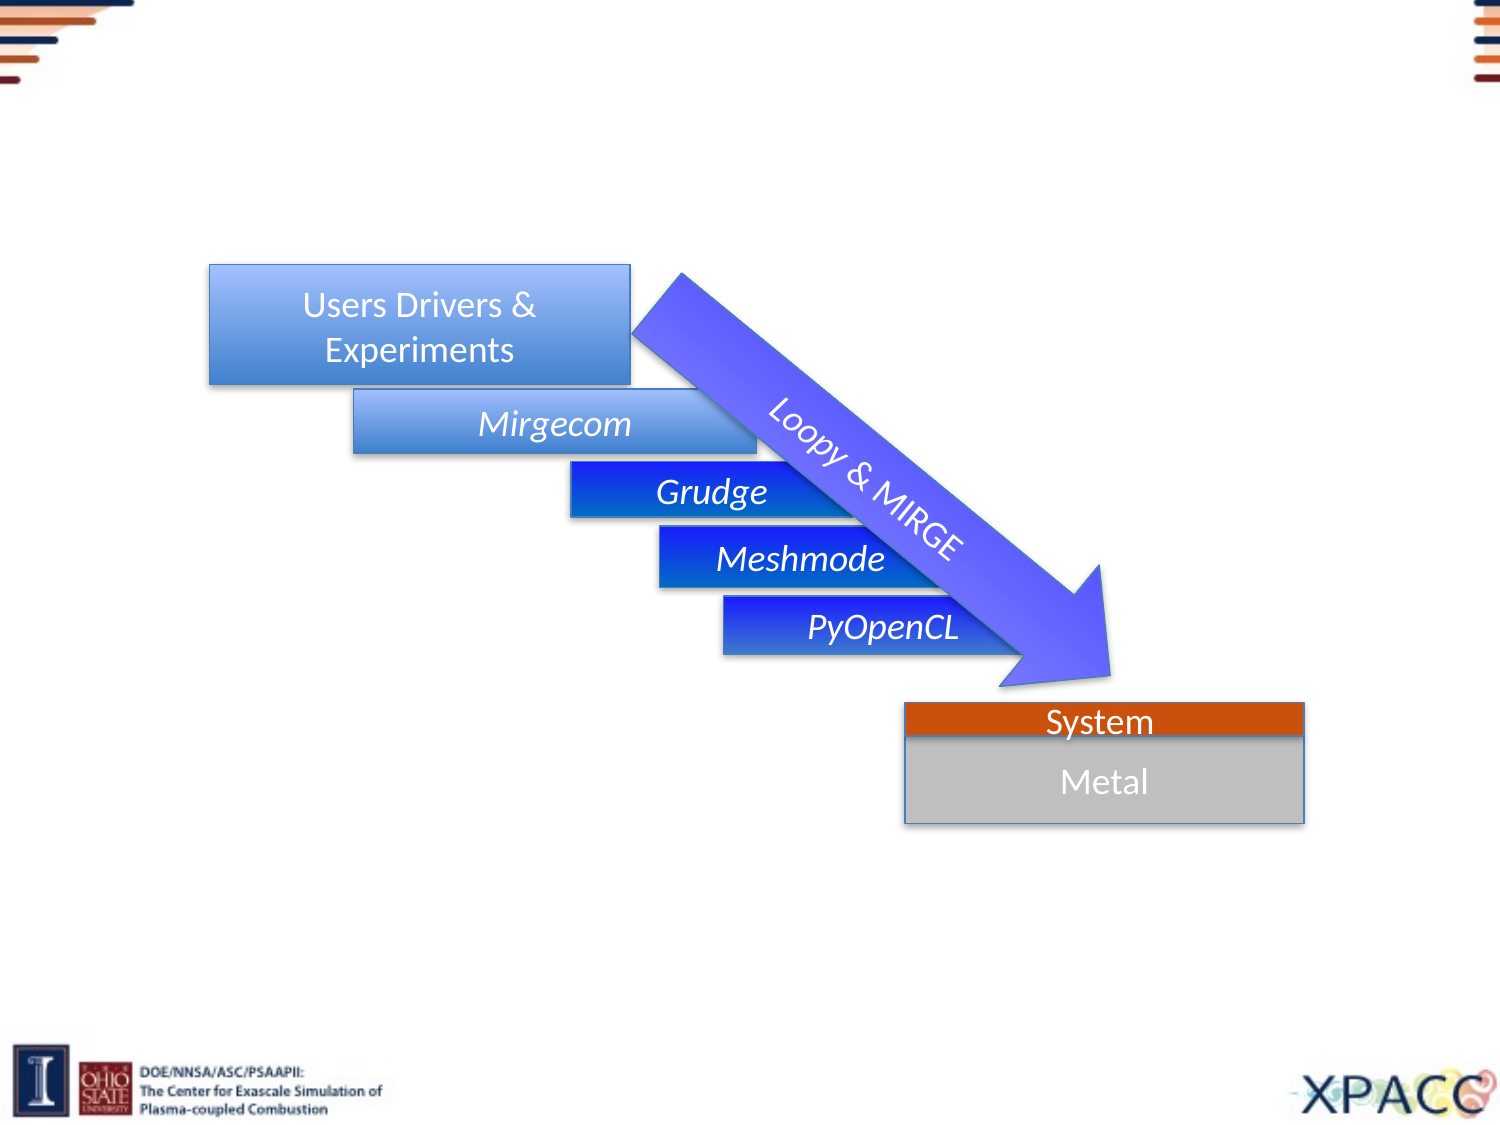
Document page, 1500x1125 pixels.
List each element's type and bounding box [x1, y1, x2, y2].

picture [0, 0, 1500, 1125]
text_box [209, 264, 1305, 824]
